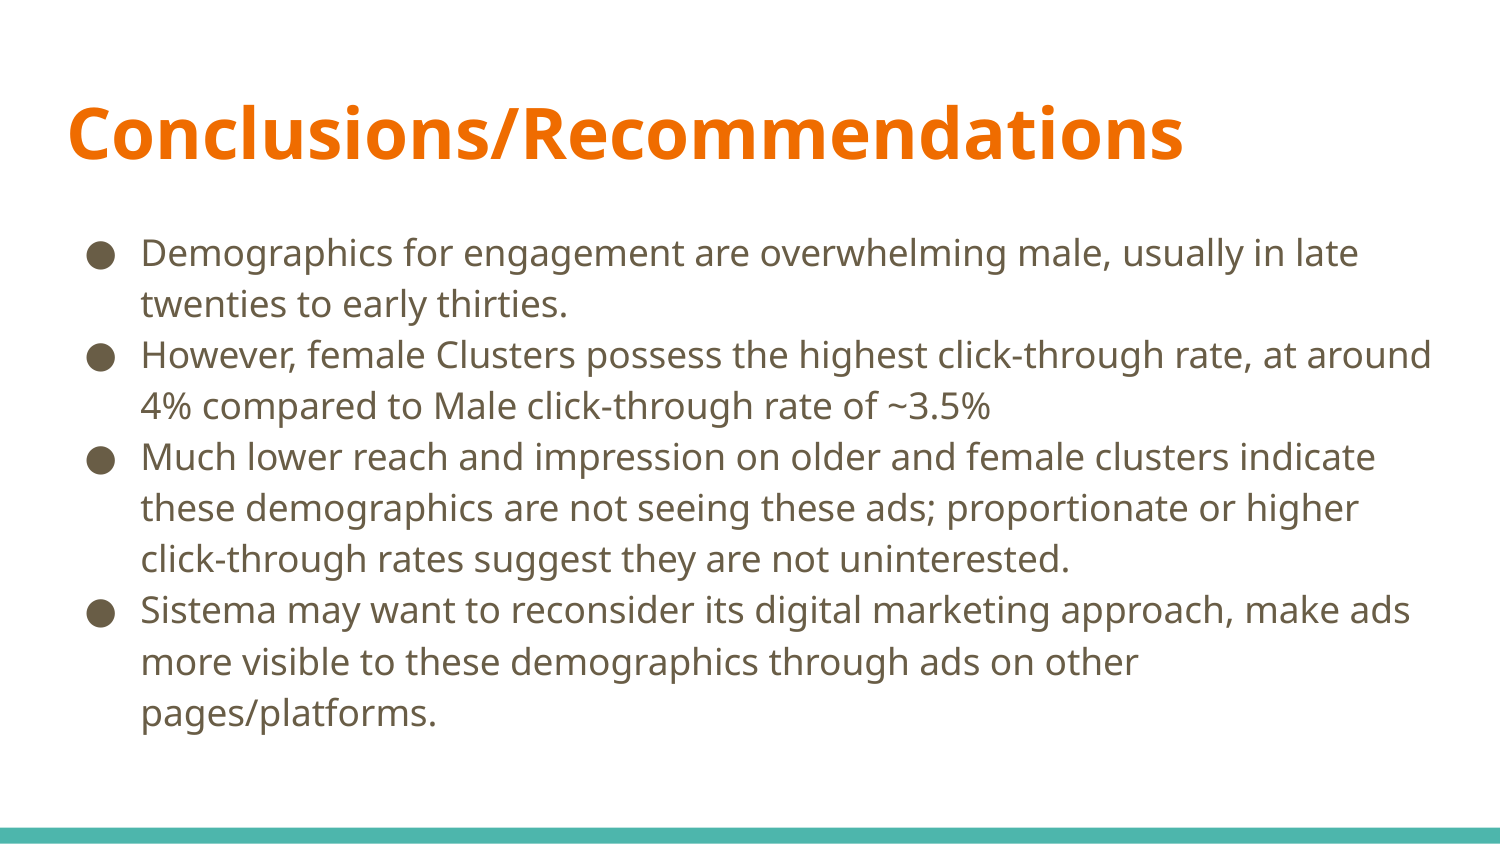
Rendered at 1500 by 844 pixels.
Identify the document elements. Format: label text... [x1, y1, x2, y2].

list Demographics for engagement are overwhelming male, usually in late twenties to early thirties. However, female Clusters possess the highest click-through rate, at around 4% compared to Male click-through rate of ~3.5% Much lower reach and impression on older and female clusters indicate these demographics are not seeing these ads; proportionate or higher click-through rates suggest they are not uninterested. Sistema may want to reconsider its digital marketing approach, make ads more visible to these demographics through ads on other pages/platforms. [51, 207, 1449, 750]
title Conclusions/Recommendations [51, 72, 1449, 189]
